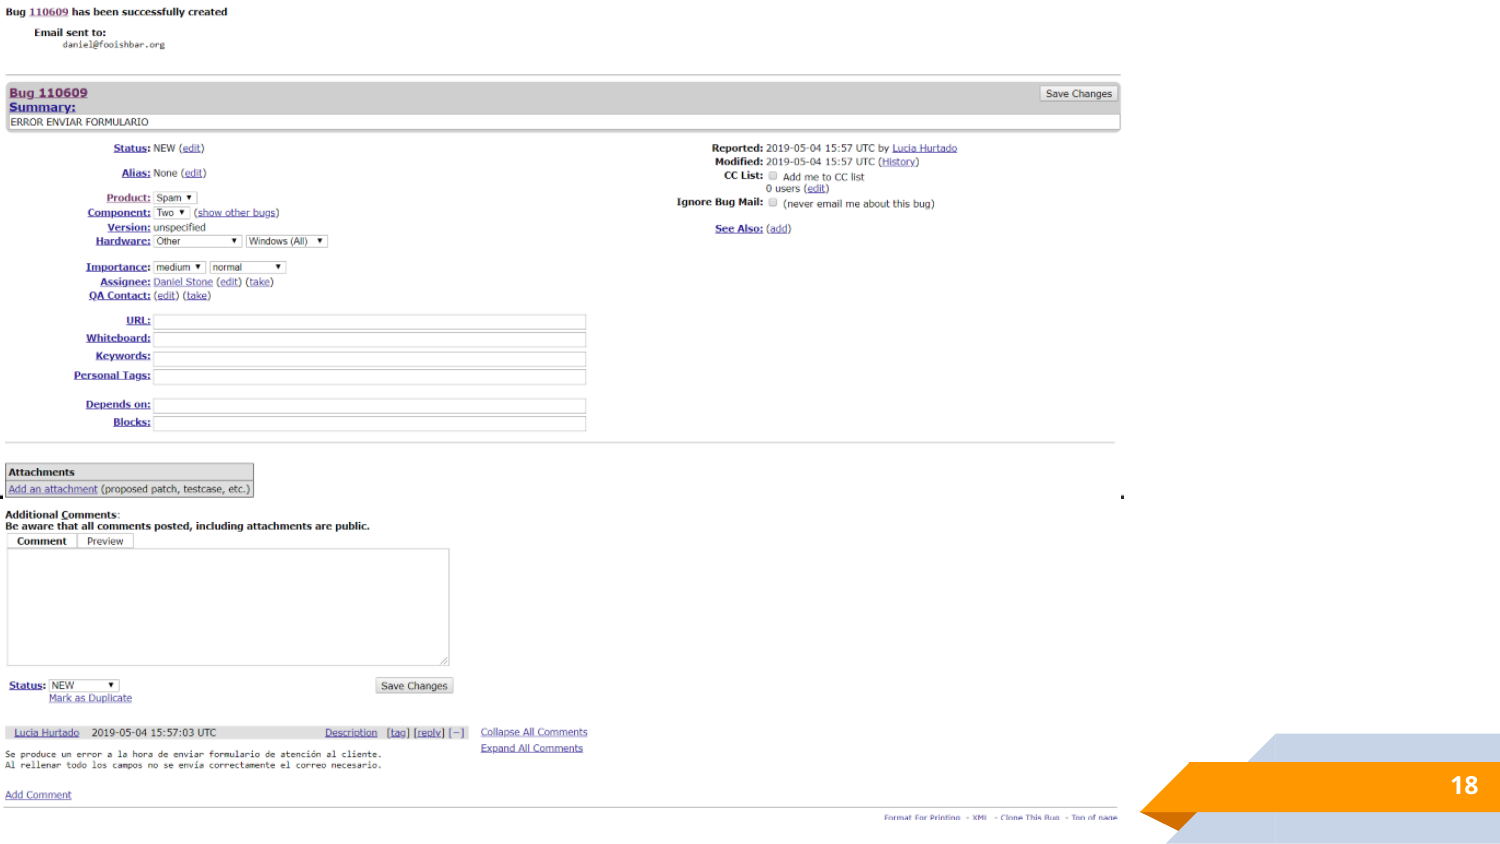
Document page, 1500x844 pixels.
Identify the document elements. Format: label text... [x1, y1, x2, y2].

picture [0, 0, 1124, 820]
slide_number 18 [1249, 760, 1494, 813]
